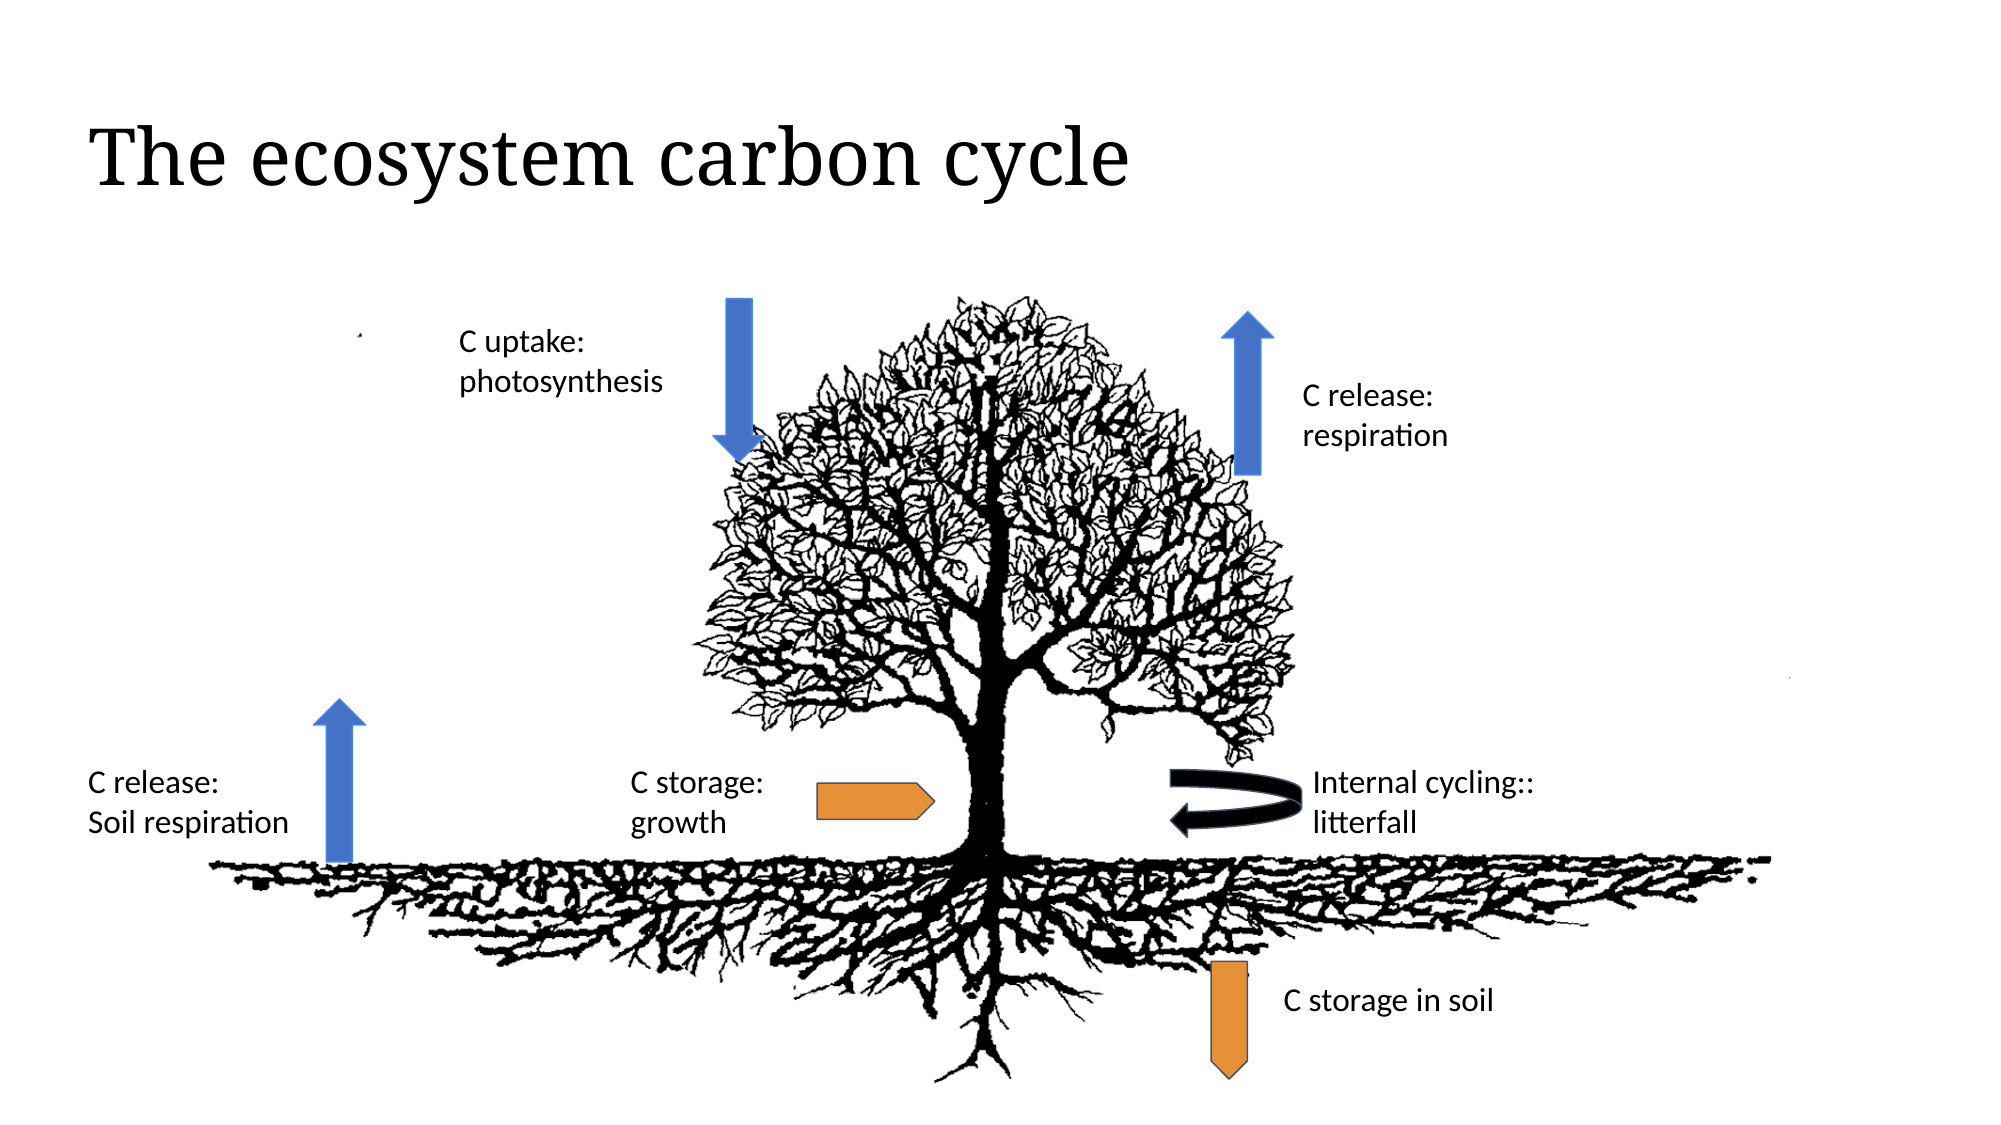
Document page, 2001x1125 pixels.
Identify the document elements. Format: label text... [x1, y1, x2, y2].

title The ecosystem carbon cycle [68, 97, 1932, 223]
text_box C release: Soil respiration [68, 740, 197, 861]
picture [197, 273, 1803, 1110]
